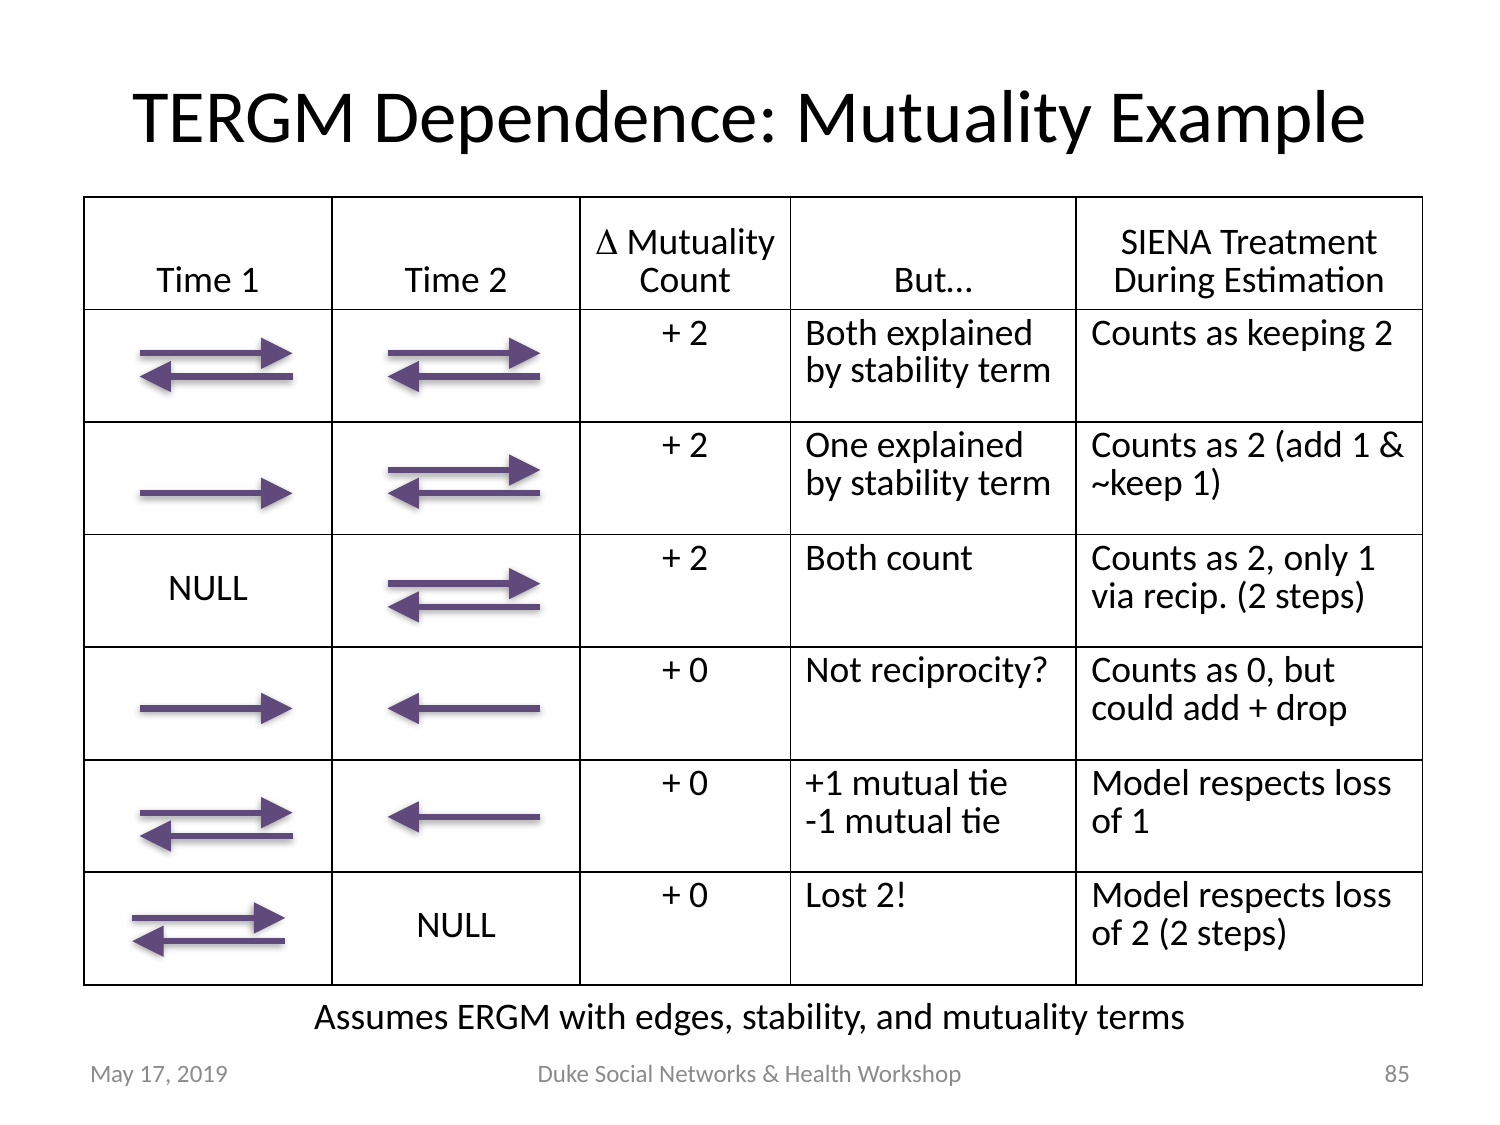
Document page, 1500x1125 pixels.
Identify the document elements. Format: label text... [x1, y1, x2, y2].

table_cell [85, 873, 331, 984]
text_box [387, 583, 541, 608]
table_cell NULL [333, 873, 579, 984]
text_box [139, 812, 293, 837]
table_cell Not reciprocity? [791, 648, 1075, 759]
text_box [387, 352, 541, 377]
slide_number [75, 1042, 425, 1103]
table_cell Counts as 2 (add 1 & ~keep 1) [1077, 423, 1422, 534]
table_cell [333, 761, 579, 871]
table_cell Counts as keeping 2 [1077, 310, 1422, 421]
table_cell Model respects loss of 2 (2 steps) [1077, 873, 1422, 984]
table_header But… [791, 207, 1075, 309]
table_header SIENA Treatment During Estimation [1077, 207, 1422, 309]
table_cell + 0 [581, 873, 790, 984]
table_cell Counts as 2, only 1 via recip. (2 steps) [1077, 535, 1422, 646]
table_cell NULL [85, 535, 331, 646]
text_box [387, 469, 541, 494]
table_cell Model respects loss of 1 [1077, 761, 1422, 871]
table_cell Both count [791, 535, 1075, 646]
table_cell Both explained by stability term [791, 310, 1075, 421]
table_cell + 0 [581, 761, 790, 871]
table_cell + 2 [581, 310, 790, 421]
table_cell [333, 535, 579, 646]
table_cell Lost 2! [791, 873, 1075, 984]
table_cell [85, 423, 331, 534]
table_header Time 2 [333, 207, 579, 309]
table_cell +1 mutual tie -1 mutual tie [791, 761, 1075, 871]
title TERGM Dependence: Mutuality Example [75, 18, 1425, 207]
table_cell [85, 310, 331, 421]
table_cell + 2 [581, 535, 790, 646]
table_cell + 0 [581, 648, 790, 759]
table_cell Counts as 0, but could add + drop [1077, 648, 1422, 759]
table_cell [85, 761, 331, 871]
slide_number 85 [1074, 1042, 1425, 1103]
table_cell [333, 423, 579, 534]
table_cell [333, 310, 579, 421]
text_box Assumes ERGM with edges, stability, and mutuality terms [299, 984, 1202, 1045]
table_cell [85, 648, 331, 759]
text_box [132, 917, 286, 942]
table_cell + 2 [581, 423, 790, 534]
table_cell [333, 648, 579, 759]
table_cell One explained by stability term [791, 423, 1075, 534]
table_header D Mutuality Count [581, 207, 790, 309]
table_header Time 1 [85, 207, 331, 309]
footer Duke Social Networks & Health Workshop [512, 1045, 988, 1103]
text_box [139, 352, 293, 377]
